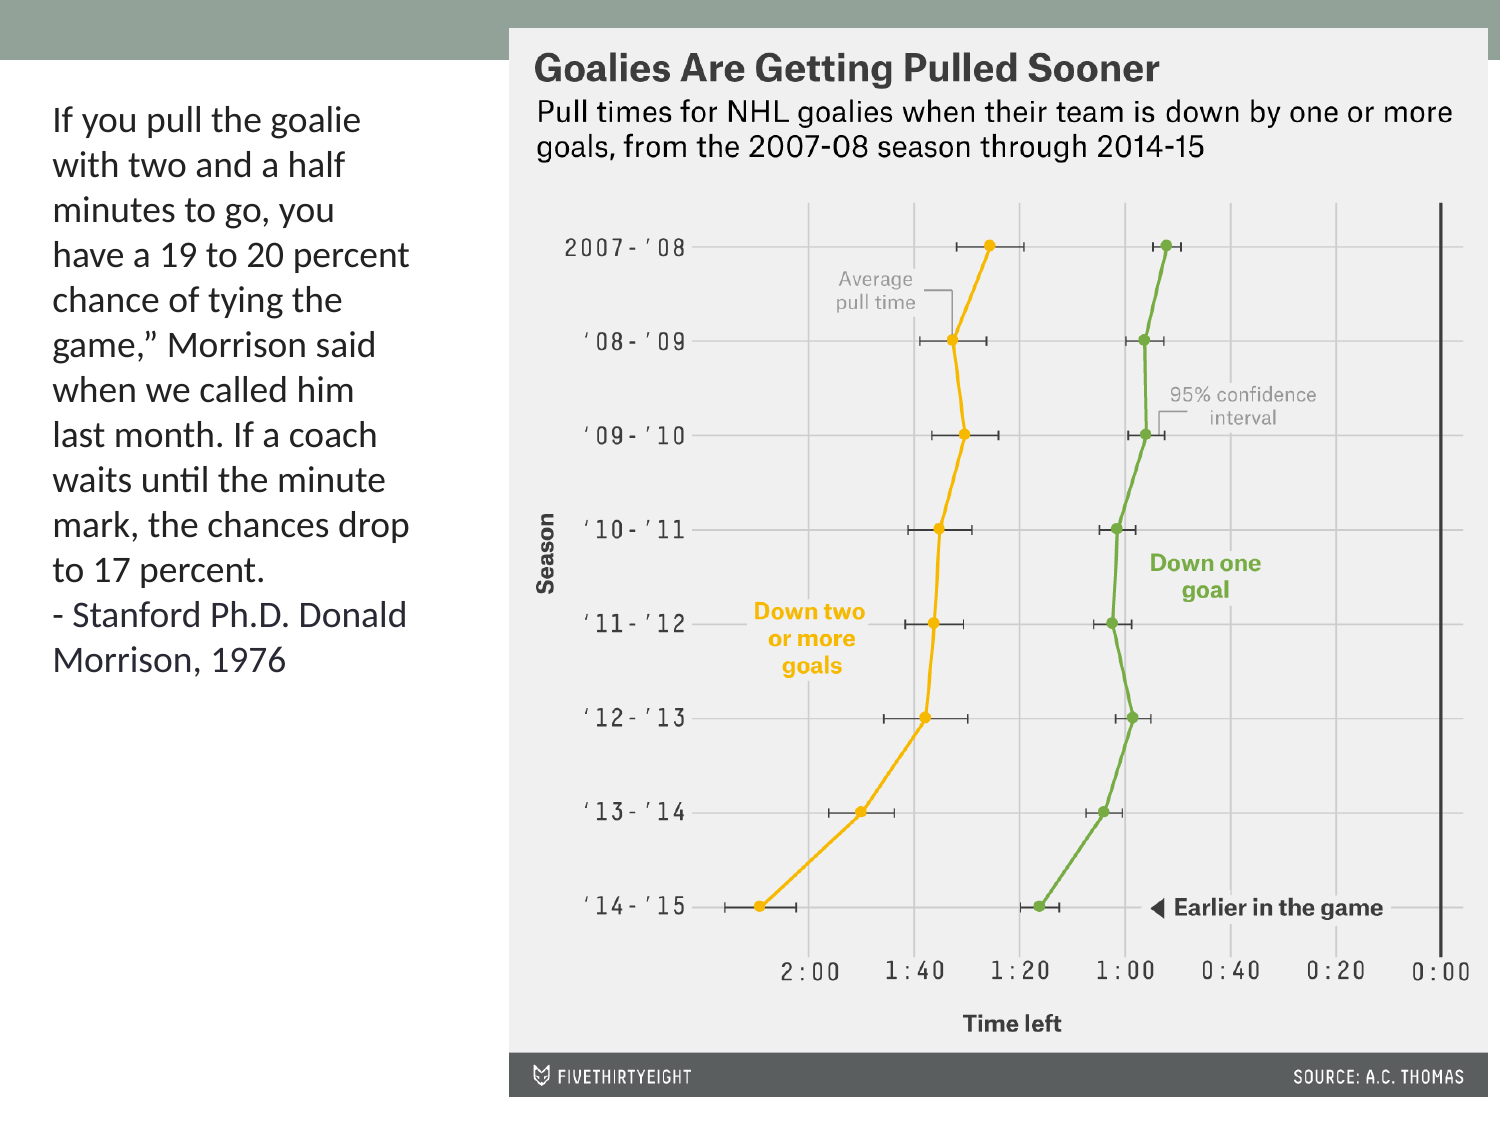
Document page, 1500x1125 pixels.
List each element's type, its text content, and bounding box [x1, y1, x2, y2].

text_box If you pull the goalie with two and a half minutes to go, you have a 19 to 20 percent chance of tying the game,” Morrison said when we called him last month. If a coach waits until the minute mark, the chances drop to 17 percent. - Stanford Ph.D. Donald Morrison, 1976 [37, 87, 425, 733]
picture [509, 28, 1488, 1097]
